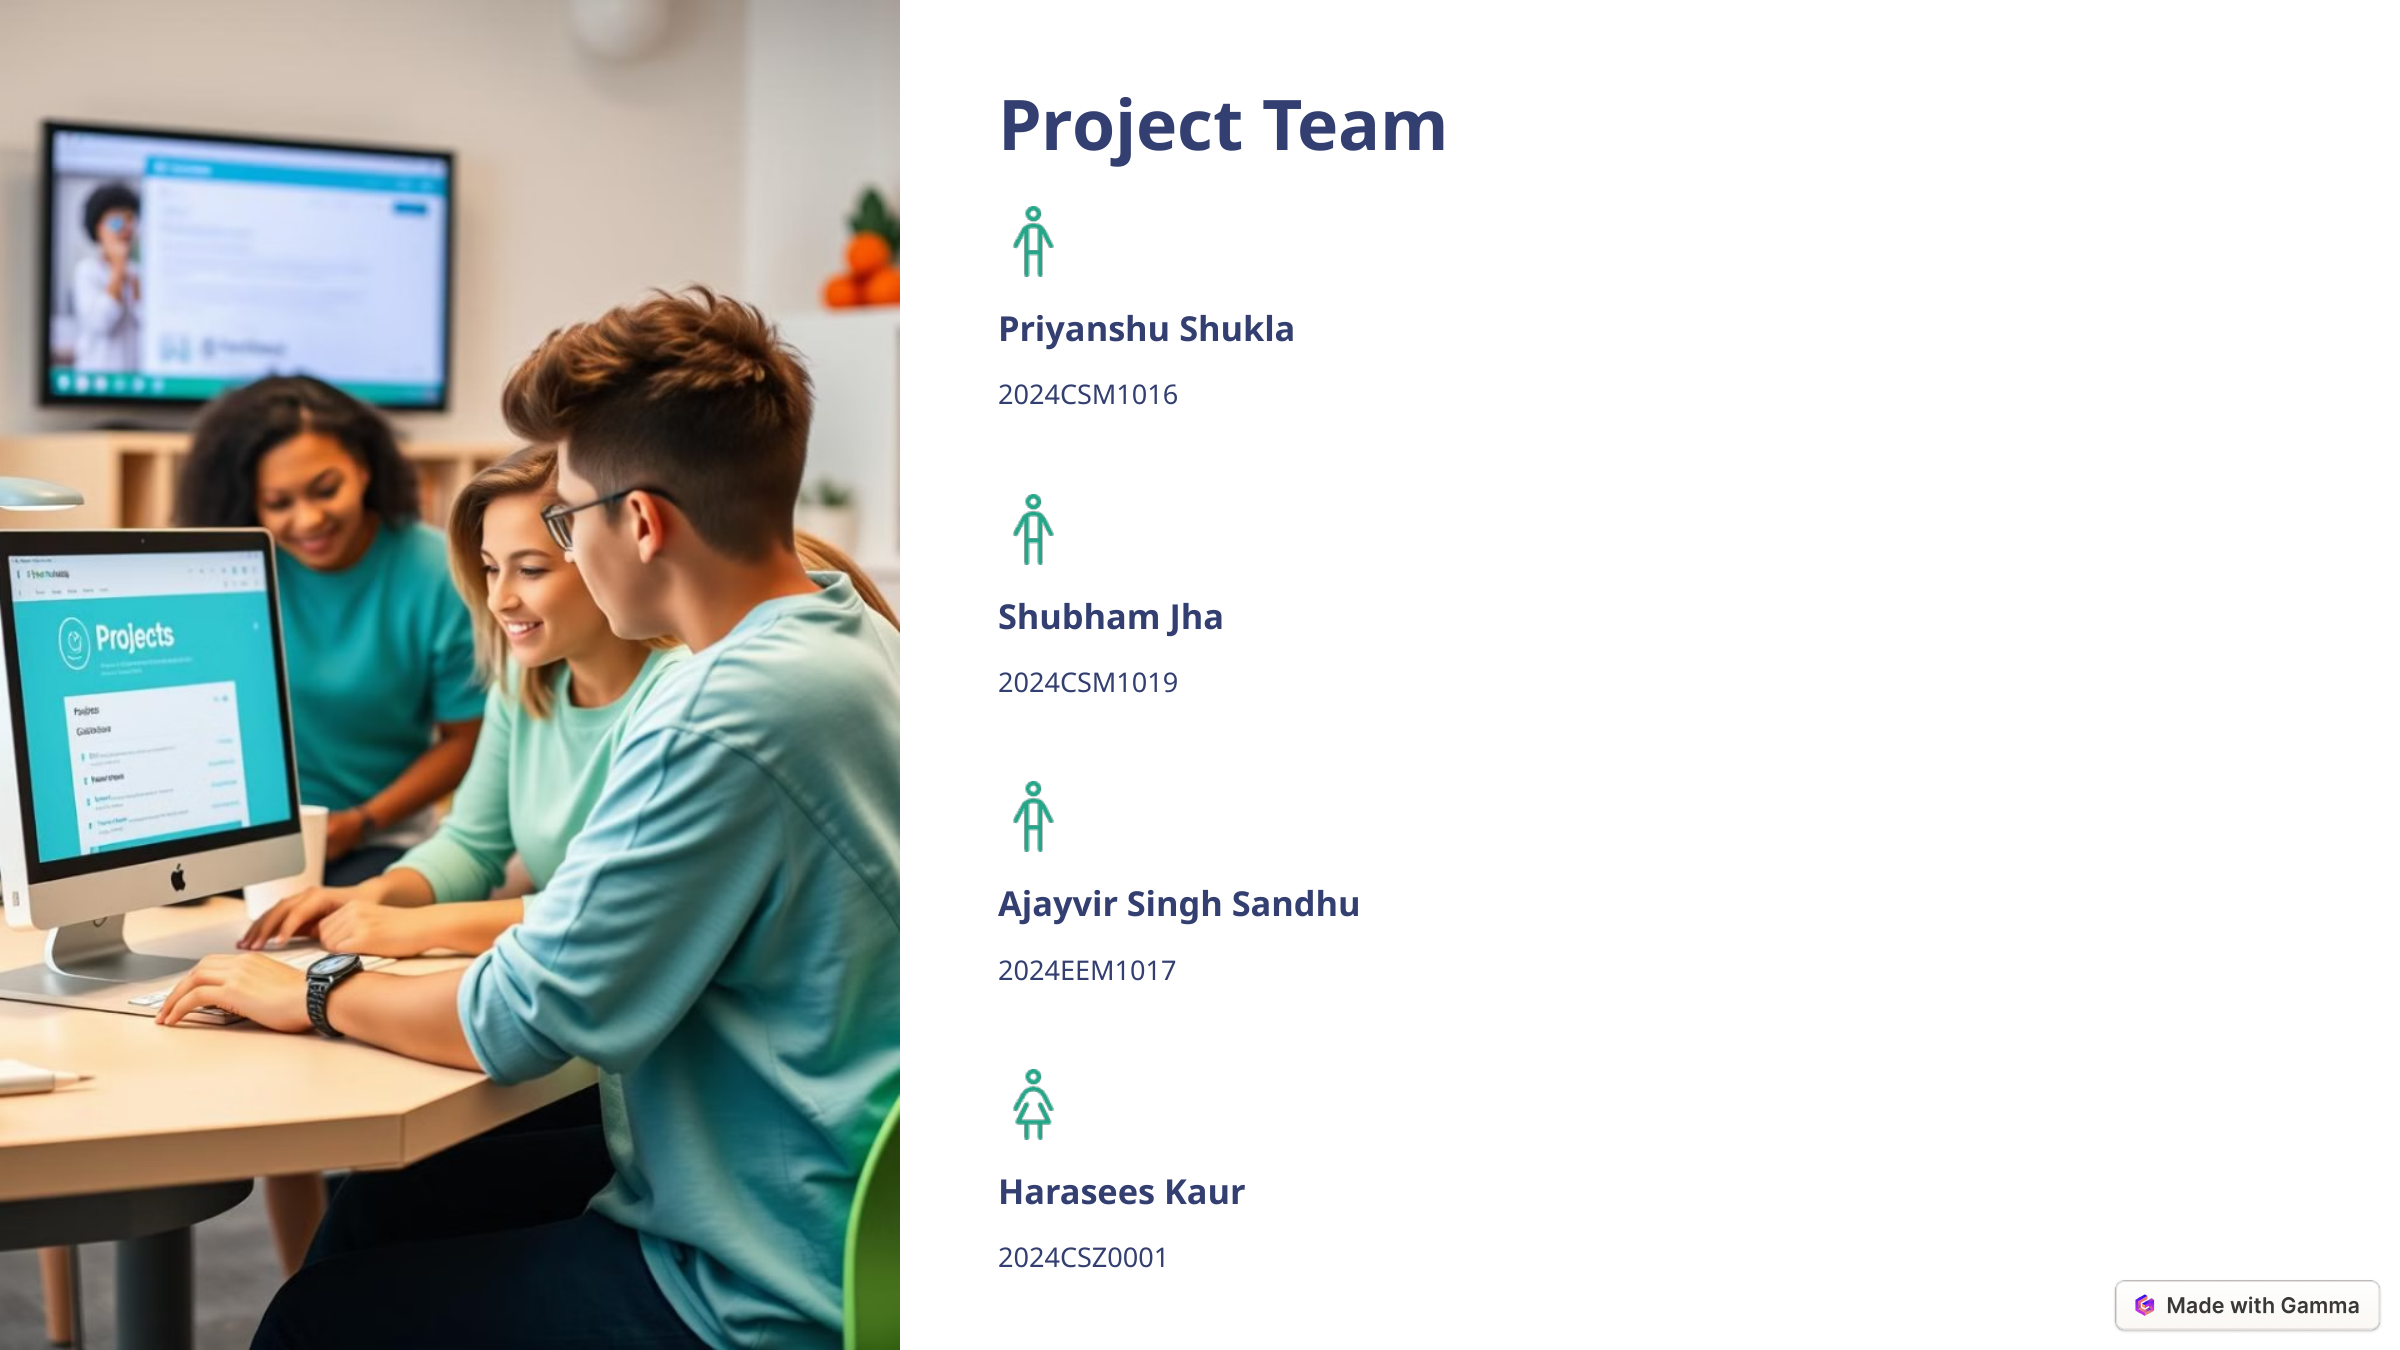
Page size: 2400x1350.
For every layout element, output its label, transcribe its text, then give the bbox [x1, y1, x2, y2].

picture [997, 206, 1069, 277]
text_box Harasees Kaur [998, 1167, 1349, 1212]
text_box 2024CSM1016 [998, 365, 2302, 411]
text_box 2024EEM1017 [998, 940, 2302, 986]
picture [997, 781, 1069, 852]
text_box Project Team [998, 77, 1699, 165]
text_box Priyanshu Shukla [998, 304, 1379, 349]
picture [2106, 1271, 2389, 1339]
picture [997, 494, 1069, 565]
text_box Shubham Jha [998, 592, 1349, 637]
picture [0, 0, 900, 1350]
text_box 2024CSM1019 [998, 653, 2302, 698]
picture [997, 1069, 1069, 1140]
text_box 2024CSZ0001 [998, 1228, 2302, 1273]
text_box Ajayvir Singh Sandhu [998, 880, 1466, 924]
